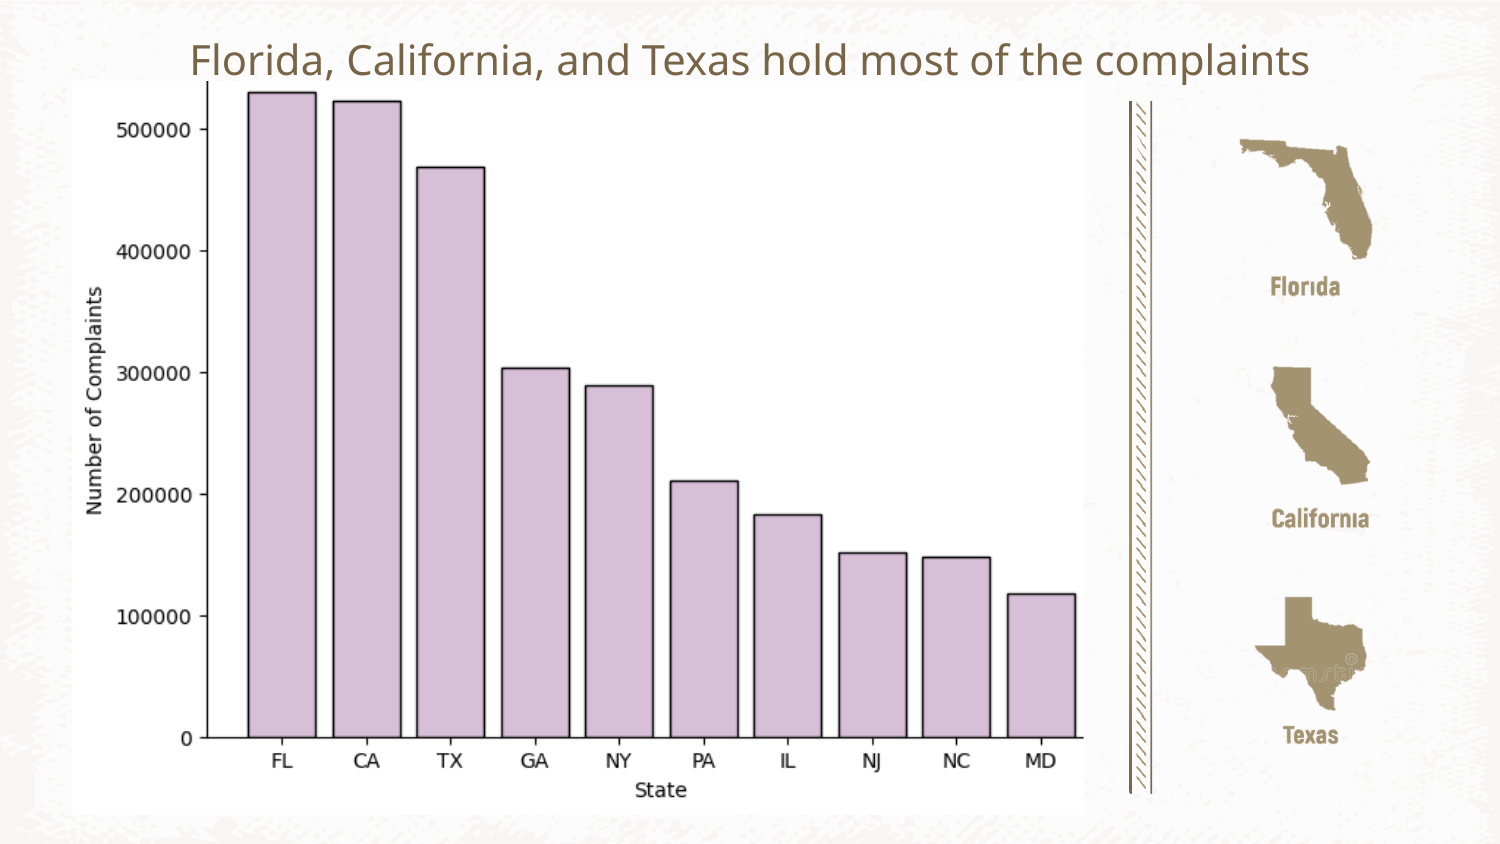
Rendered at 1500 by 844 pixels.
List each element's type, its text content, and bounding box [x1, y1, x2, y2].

text_box Florida, California, and Texas hold most of the complaints [95, 28, 1416, 124]
picture [1239, 78, 1405, 795]
picture [72, 80, 1084, 816]
picture [1114, 101, 1153, 795]
